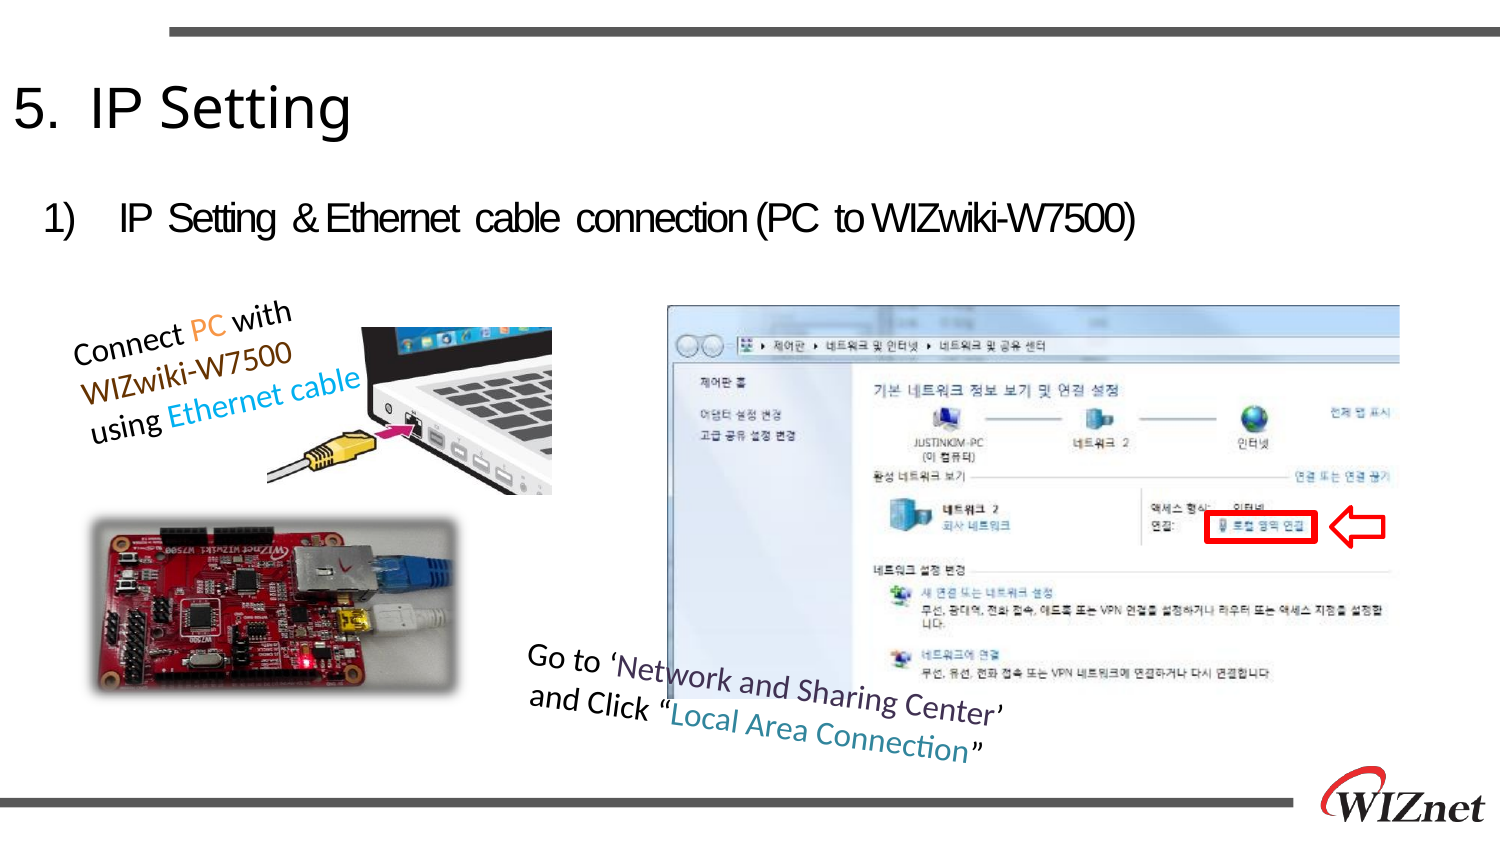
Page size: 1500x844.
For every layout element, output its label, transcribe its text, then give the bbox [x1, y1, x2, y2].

text_box [1207, 512, 1315, 542]
picture [1316, 762, 1486, 822]
text_box Connect PC with WIZwiki-W7500 using Ethernet cable [53, 266, 380, 462]
text_box [667, 305, 1400, 699]
text_box 1) IP Setting & Ethernet cable connection (PC to WIZwiki-W7500) [40, 190, 1250, 241]
title 5. IP Setting [11, 69, 488, 211]
text_box [77, 504, 471, 708]
text_box Go to ‘Network and Sharing Center’ and Click “Local Area Connection” [503, 622, 1023, 785]
text_box [267, 327, 552, 495]
text_box [1331, 507, 1384, 547]
